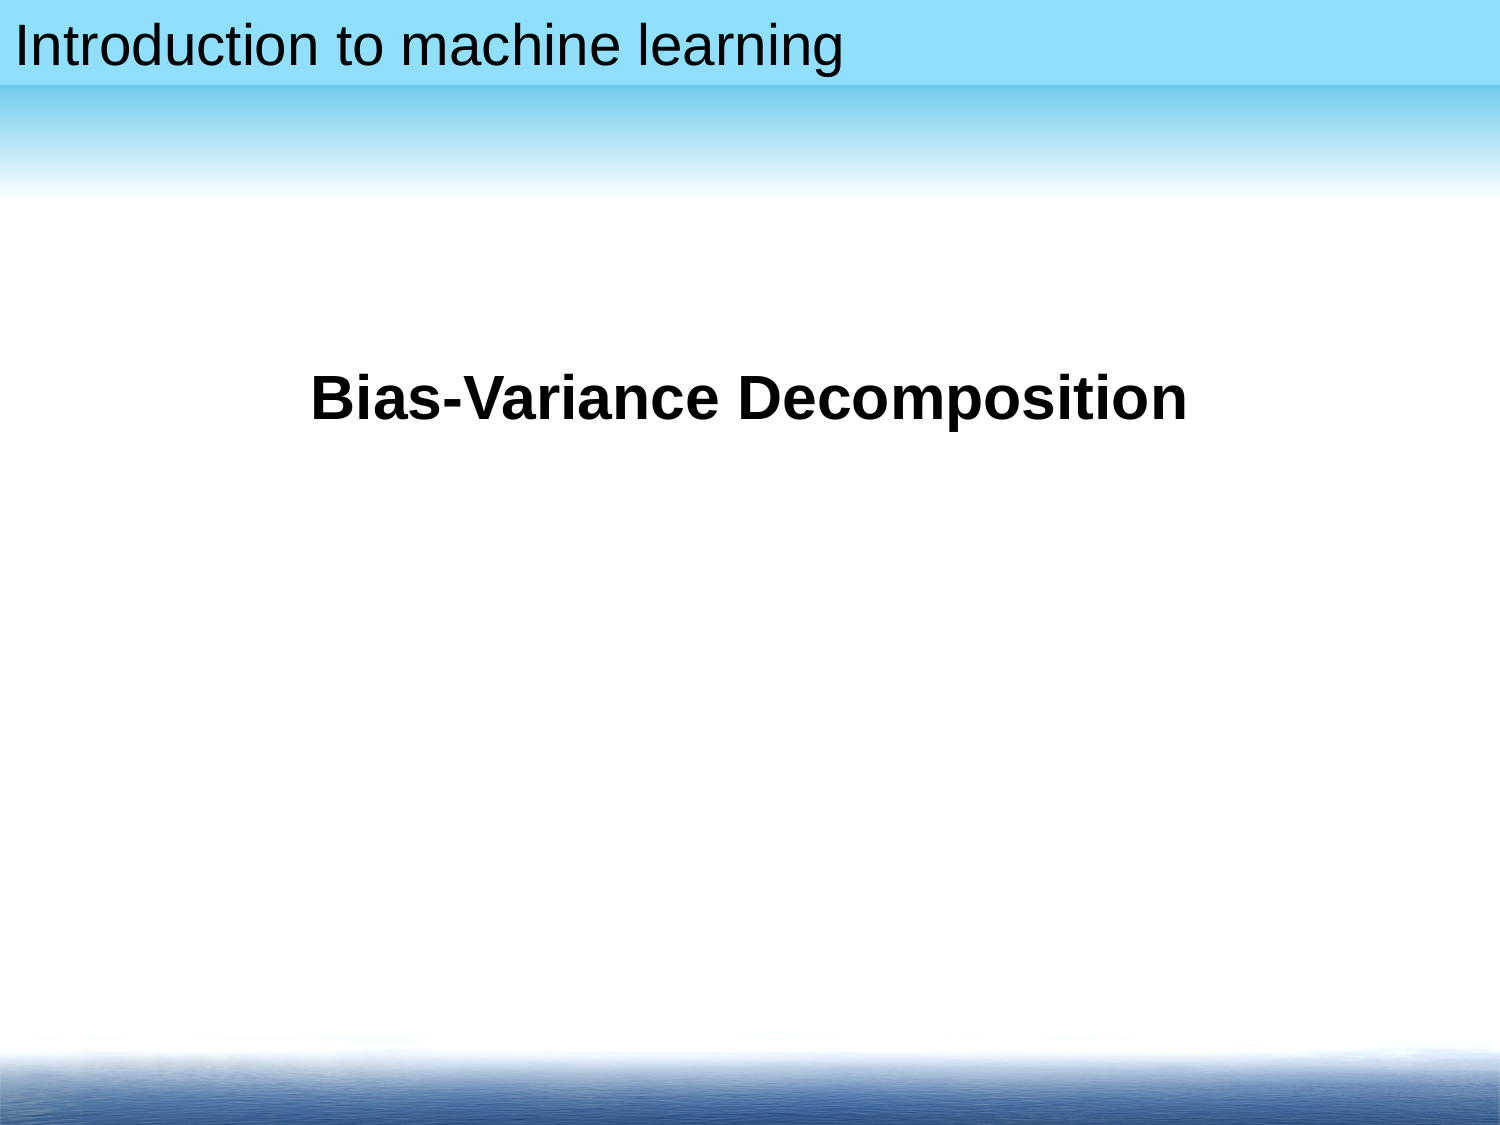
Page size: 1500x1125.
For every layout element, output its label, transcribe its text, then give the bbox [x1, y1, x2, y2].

title Bias-Variance Decomposition [112, 349, 1388, 591]
picture [0, 1037, 1500, 1125]
